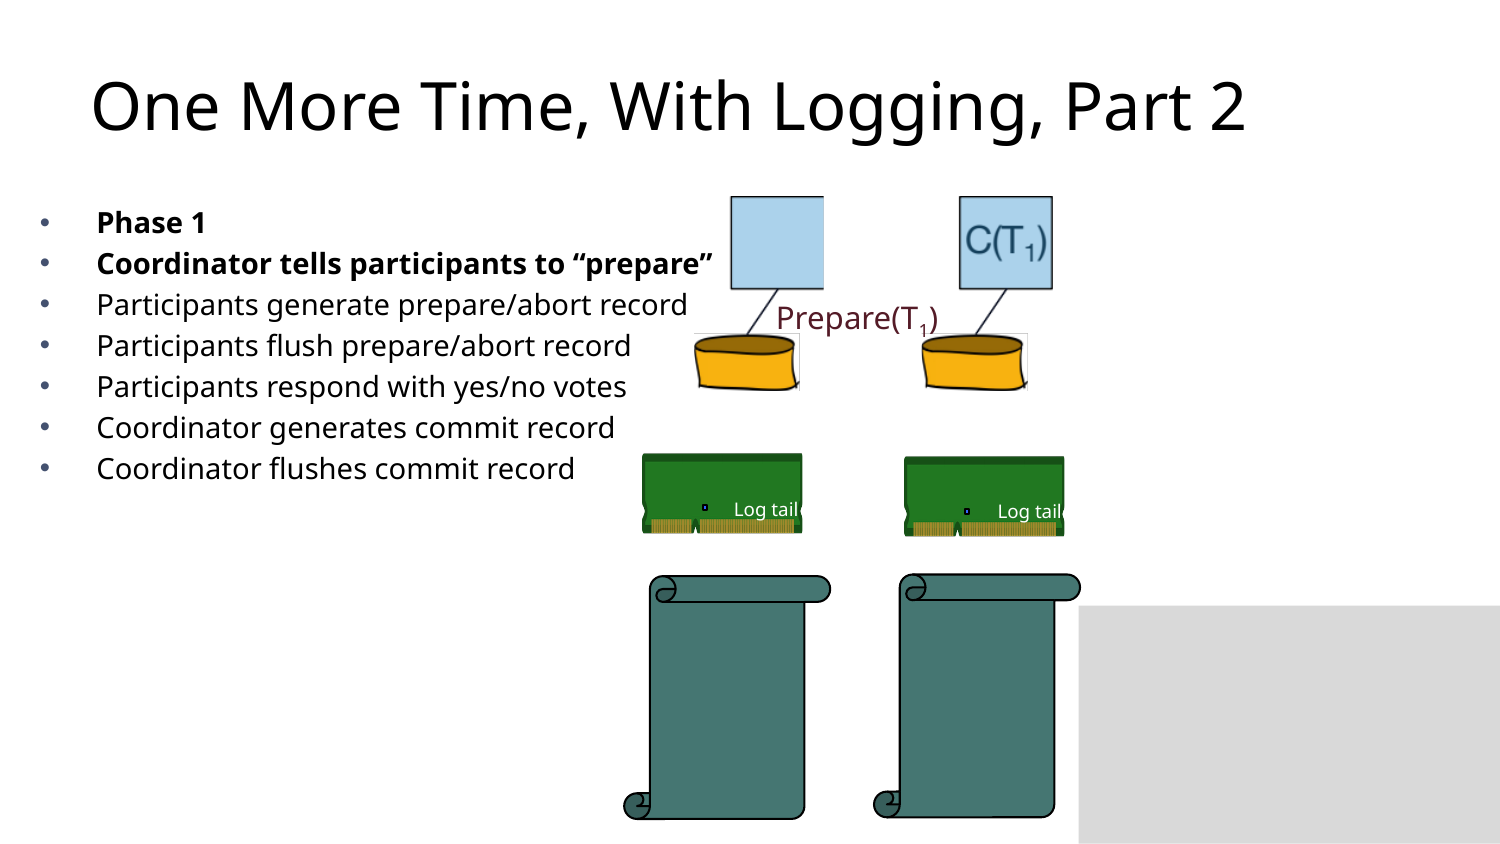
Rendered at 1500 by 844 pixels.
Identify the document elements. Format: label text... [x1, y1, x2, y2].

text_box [641, 451, 813, 534]
picture [693, 196, 824, 391]
picture [921, 196, 1071, 391]
title One More Time, With Logging, Part 2 [75, 33, 1425, 175]
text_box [903, 455, 1077, 538]
text_box Prepare(T1) [827, 291, 916, 349]
text_box [874, 574, 1081, 818]
list Phase 1 Coordinator tells participants to “prepare” Participants generate prepare/abort record Participants flush prepare/abort record Participants respond with yes/no votes Coordinator generates commit record Coordinator flushes commit record [24, 196, 750, 754]
text_box [624, 576, 831, 819]
